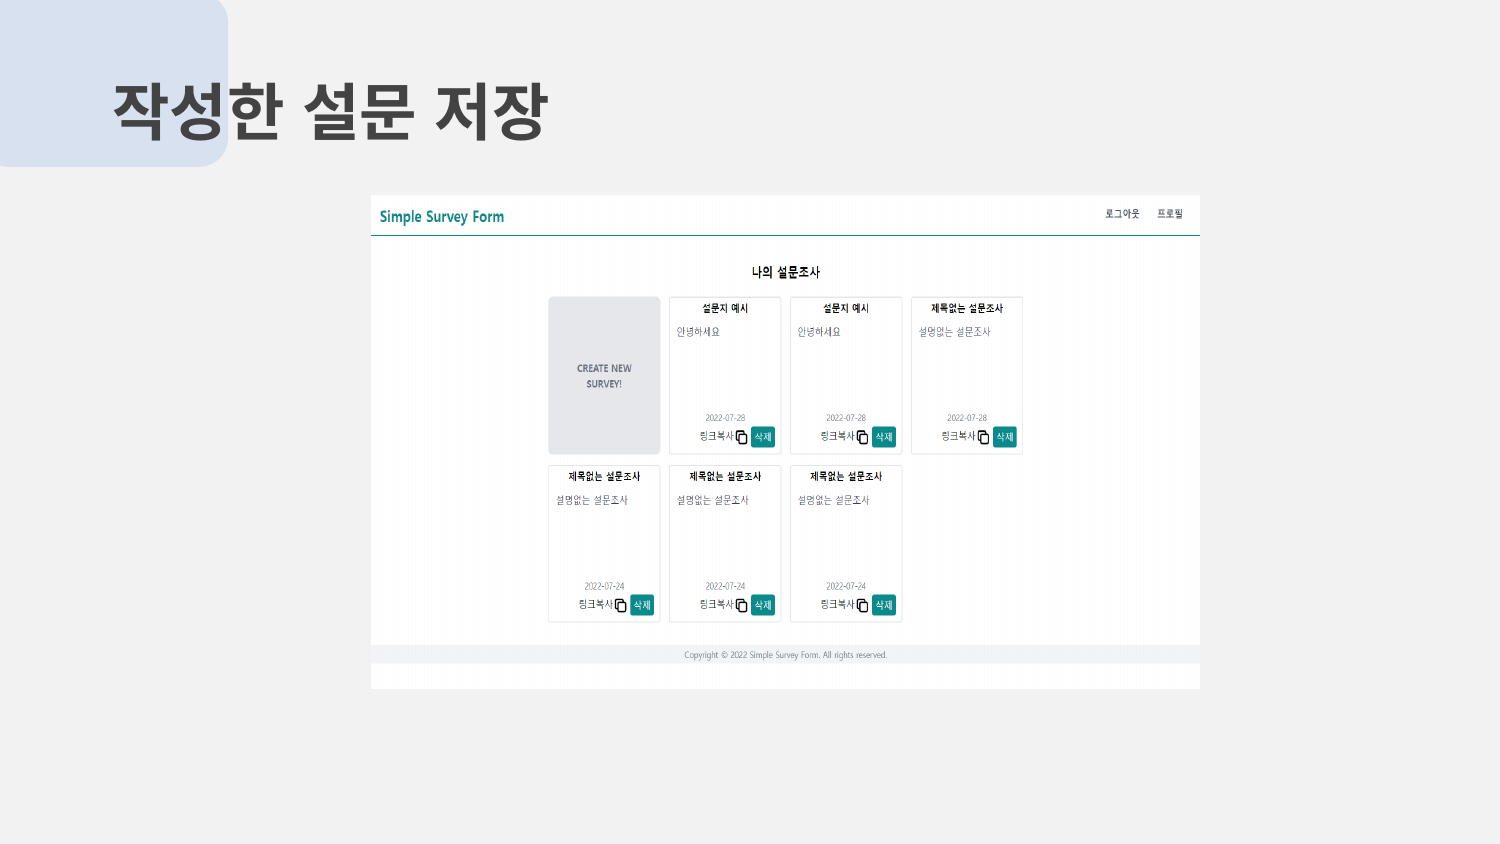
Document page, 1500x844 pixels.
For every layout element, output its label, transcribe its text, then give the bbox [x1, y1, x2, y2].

title 작성한 설문 저장 [97, 58, 705, 266]
picture [370, 195, 1201, 689]
